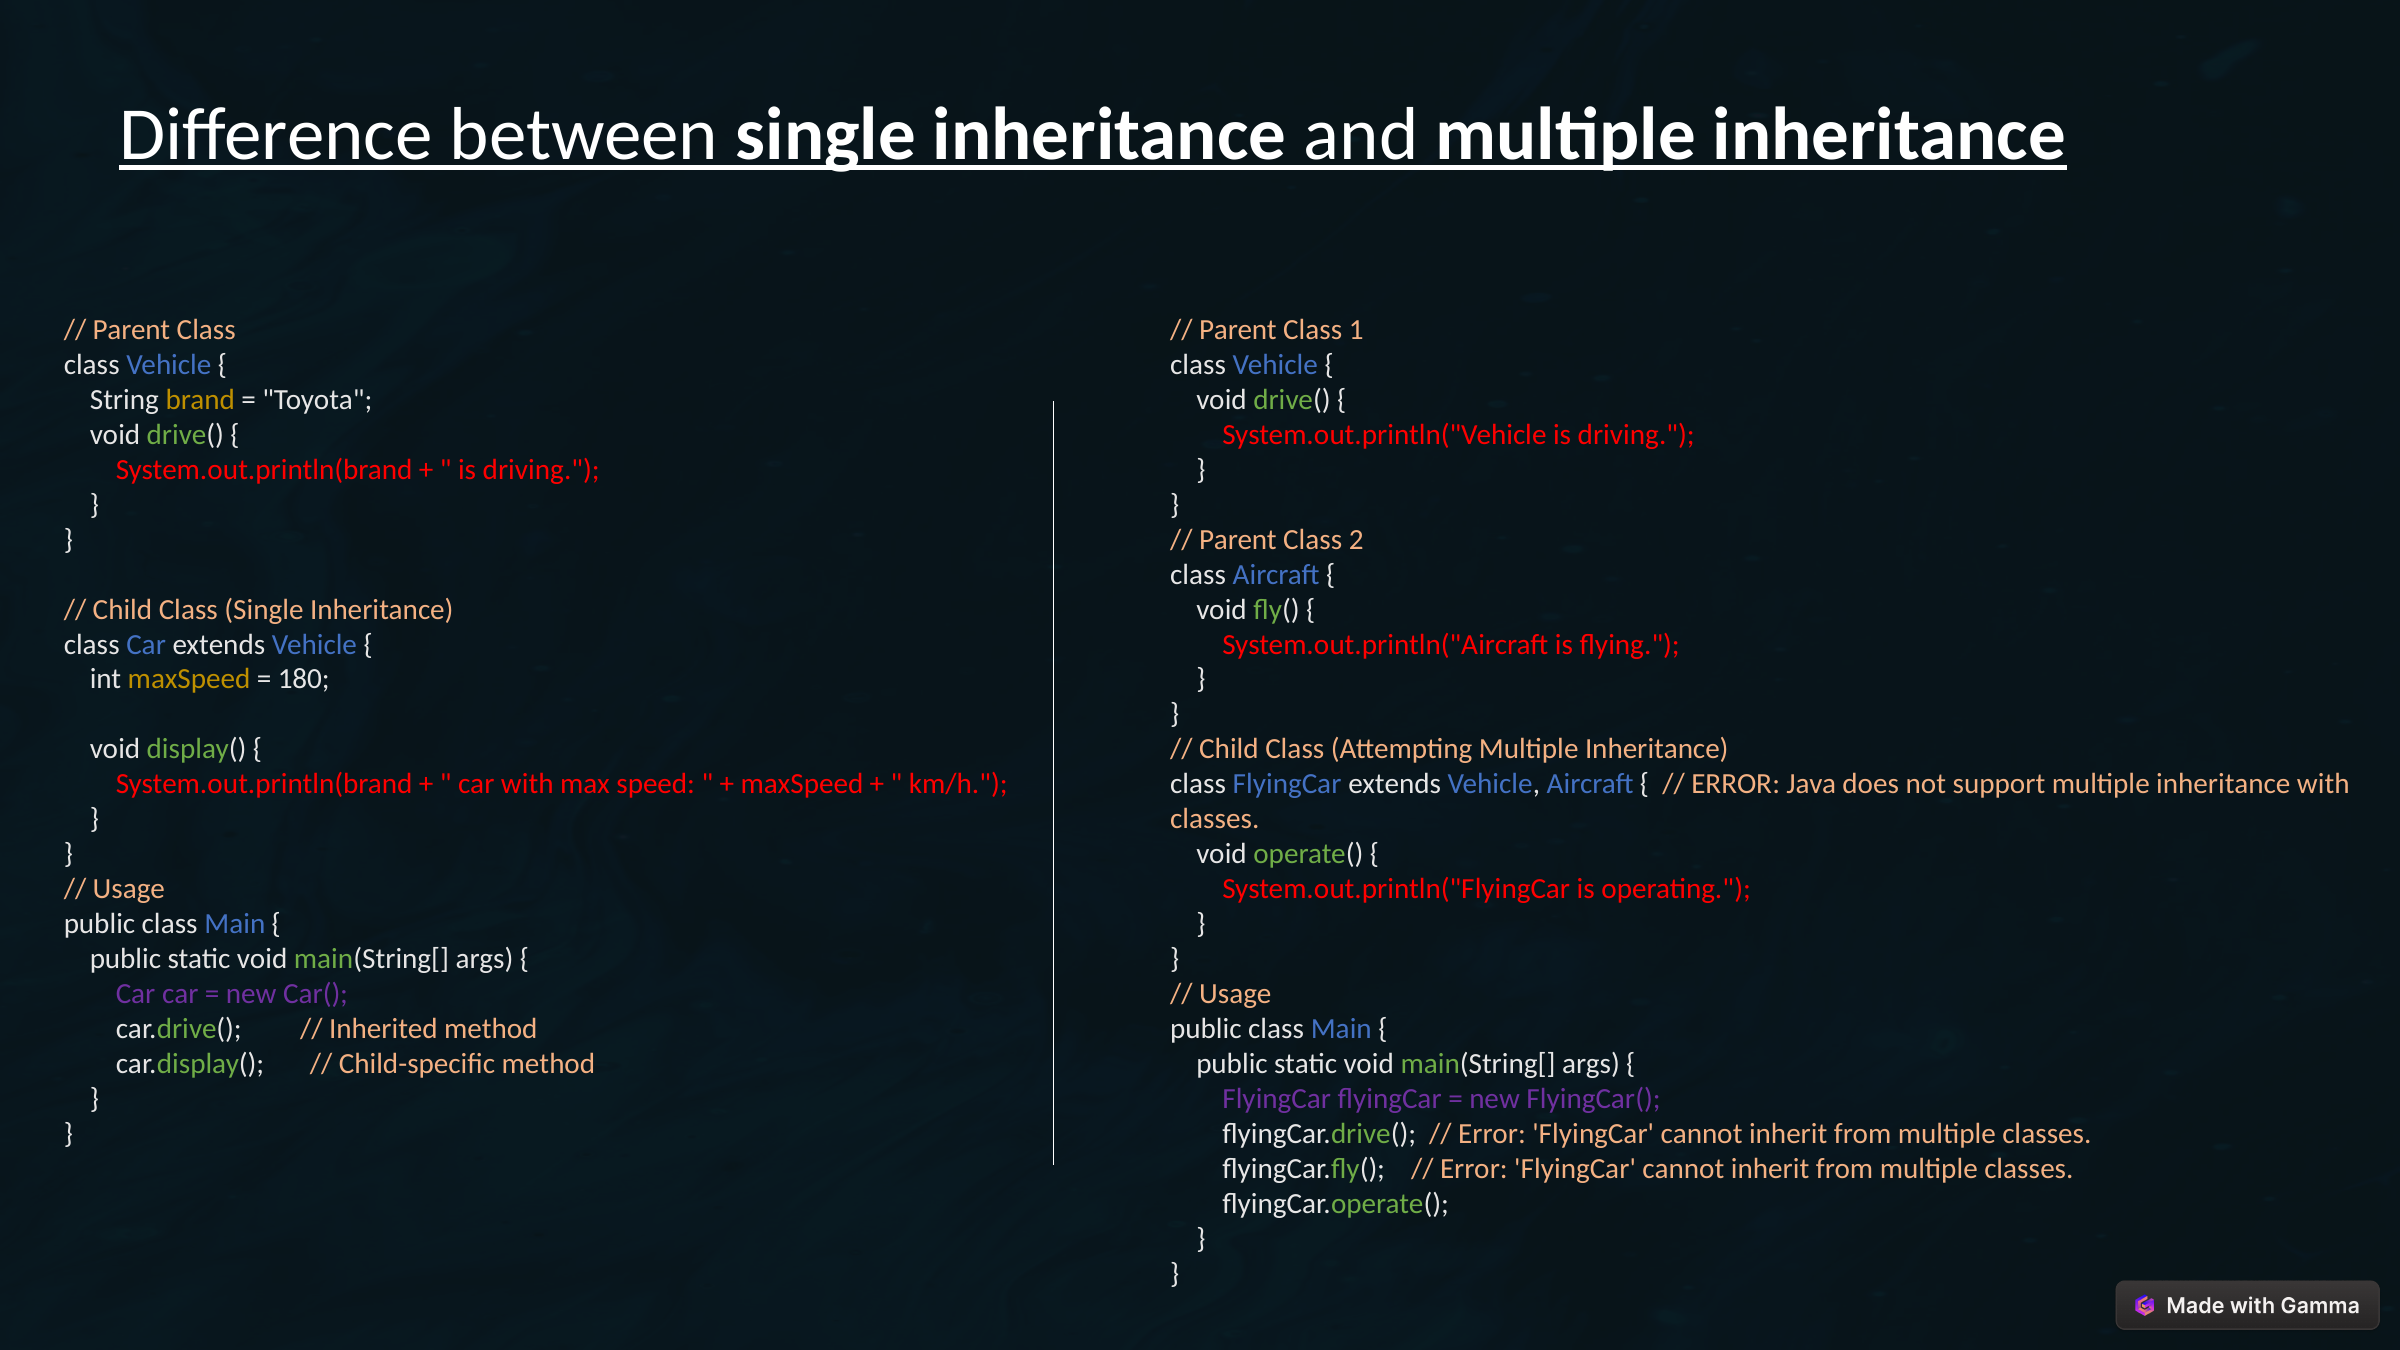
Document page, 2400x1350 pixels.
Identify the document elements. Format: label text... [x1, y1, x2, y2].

text_box // Parent Class 1 class Vehicle { void drive() { System.out.println("Vehicle is driving."); } } // Parent Class 2 class Aircraft { void fly() { System.out.println("Aircraft is flying."); } } // Child Class (Attempting Multiple Inheritance) class FlyingCar extends Vehicle, Aircraft { // ERROR: Java does not support multiple inheritance with classes. void operate() { System.out.println("FlyingCar is operating."); } } // Usage public class Main { public static void main(String[] args) { FlyingCar flyingCar = new FlyingCar(); flyingCar.drive(); // Error: 'FlyingCar' cannot inherit from multiple classes. flyingCar.fly(); // Error: 'FlyingCar' cannot inherit from multiple classes. flyingCar.operate(); } } [1155, 302, 2400, 1297]
text_box // Parent Class class Vehicle { String brand = "Toyota"; void drive() { System.out.println(brand + " is driving."); } } // Child Class (Single Inheritance) class Car extends Vehicle { int maxSpeed = 180; void display() { System.out.println(brand + " car with max speed: " + maxSpeed + " km/h."); } } // Usage public class Main { public static void main(String[] args) { Car car = new Car(); car.drive(); // Inherited method car.display(); // Child-specific method } } [49, 302, 1155, 1157]
text_box Difference between single inheritance and multiple inheritance [104, 77, 2346, 183]
picture [2106, 1297, 2389, 1339]
